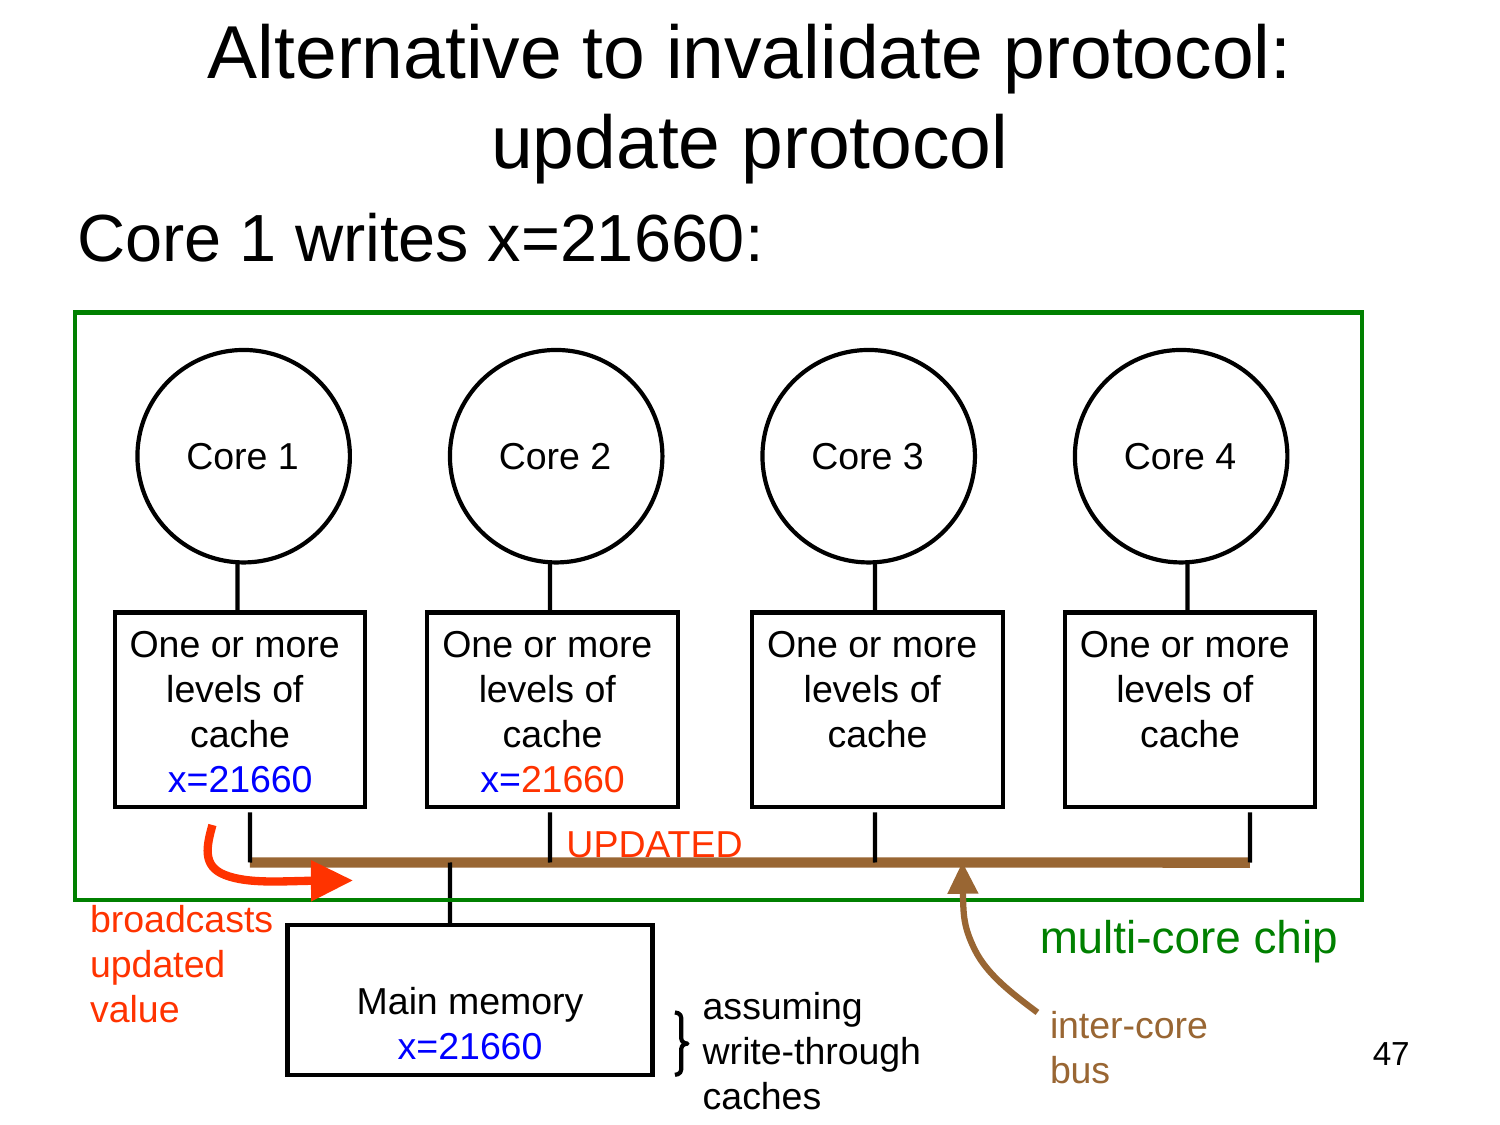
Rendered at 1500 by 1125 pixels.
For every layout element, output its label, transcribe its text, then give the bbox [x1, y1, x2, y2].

text_box [74, 312, 1363, 900]
text_box Main memory x=21660 [287, 924, 653, 1075]
text_box Alternative to invalidate protocol: update protocol [74, 0, 1425, 188]
text_box broadcasts updated value [75, 887, 289, 1038]
text_box [952, 862, 1035, 1011]
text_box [449, 349, 663, 563]
slide_number 47 [1074, 1024, 1426, 1103]
text_box assuming write-through caches [687, 974, 947, 1125]
text_box UPDATED [551, 812, 758, 873]
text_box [137, 349, 351, 563]
text_box inter-core bus [1035, 993, 1223, 1099]
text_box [762, 349, 976, 563]
text_box [207, 824, 353, 891]
text_box Core 1 writes x=21660: [62, 187, 1413, 930]
text_box multi-core chip [1025, 900, 1353, 970]
text_box [674, 1012, 687, 1075]
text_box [1074, 349, 1288, 563]
